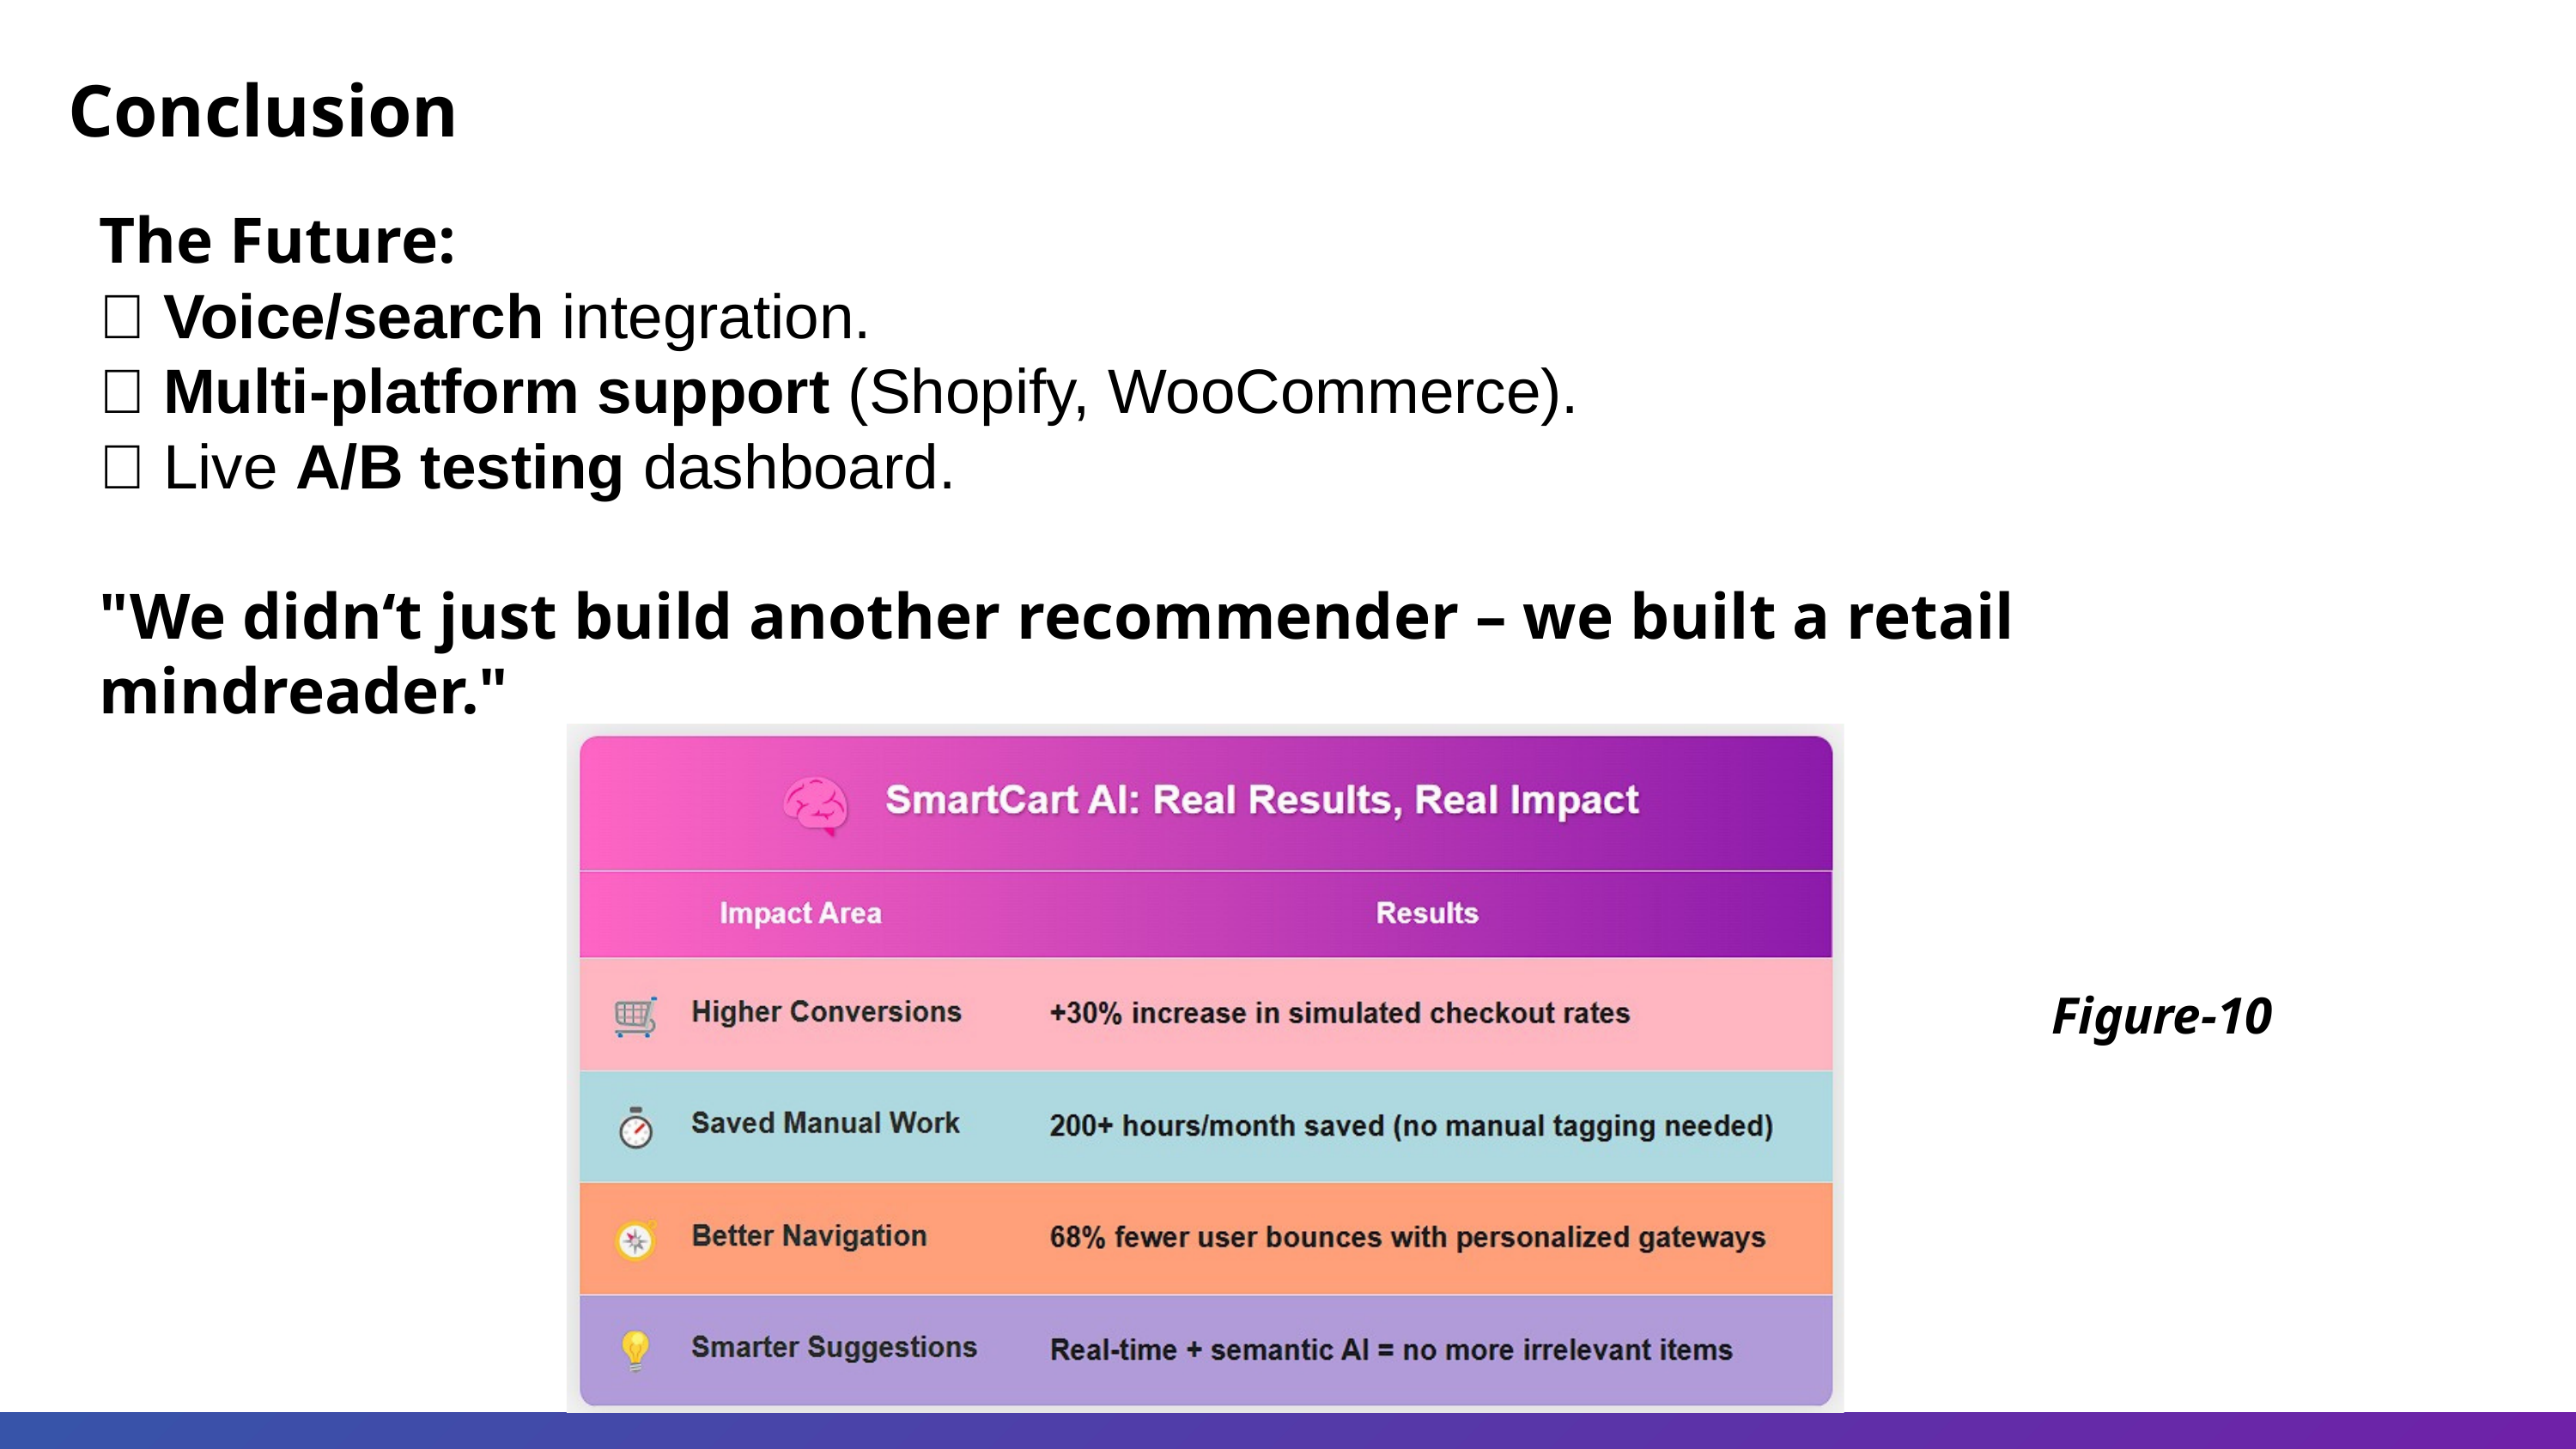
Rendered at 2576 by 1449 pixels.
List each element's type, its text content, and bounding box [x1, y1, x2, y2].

text_box Figure-10 [2012, 973, 2312, 1045]
text_box [566, 727, 1844, 1410]
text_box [68, 74, 2443, 327]
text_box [0, 1412, 2576, 1449]
text_box The Future: 🔜 Voice/search integration. 🔜 Multi-platform support (Shopify, WooCommerce). 🔜 Live A/B testing dashboard. "We didn‘t just build another recommender – we built a retail mindreader." [99, 336, 2312, 727]
